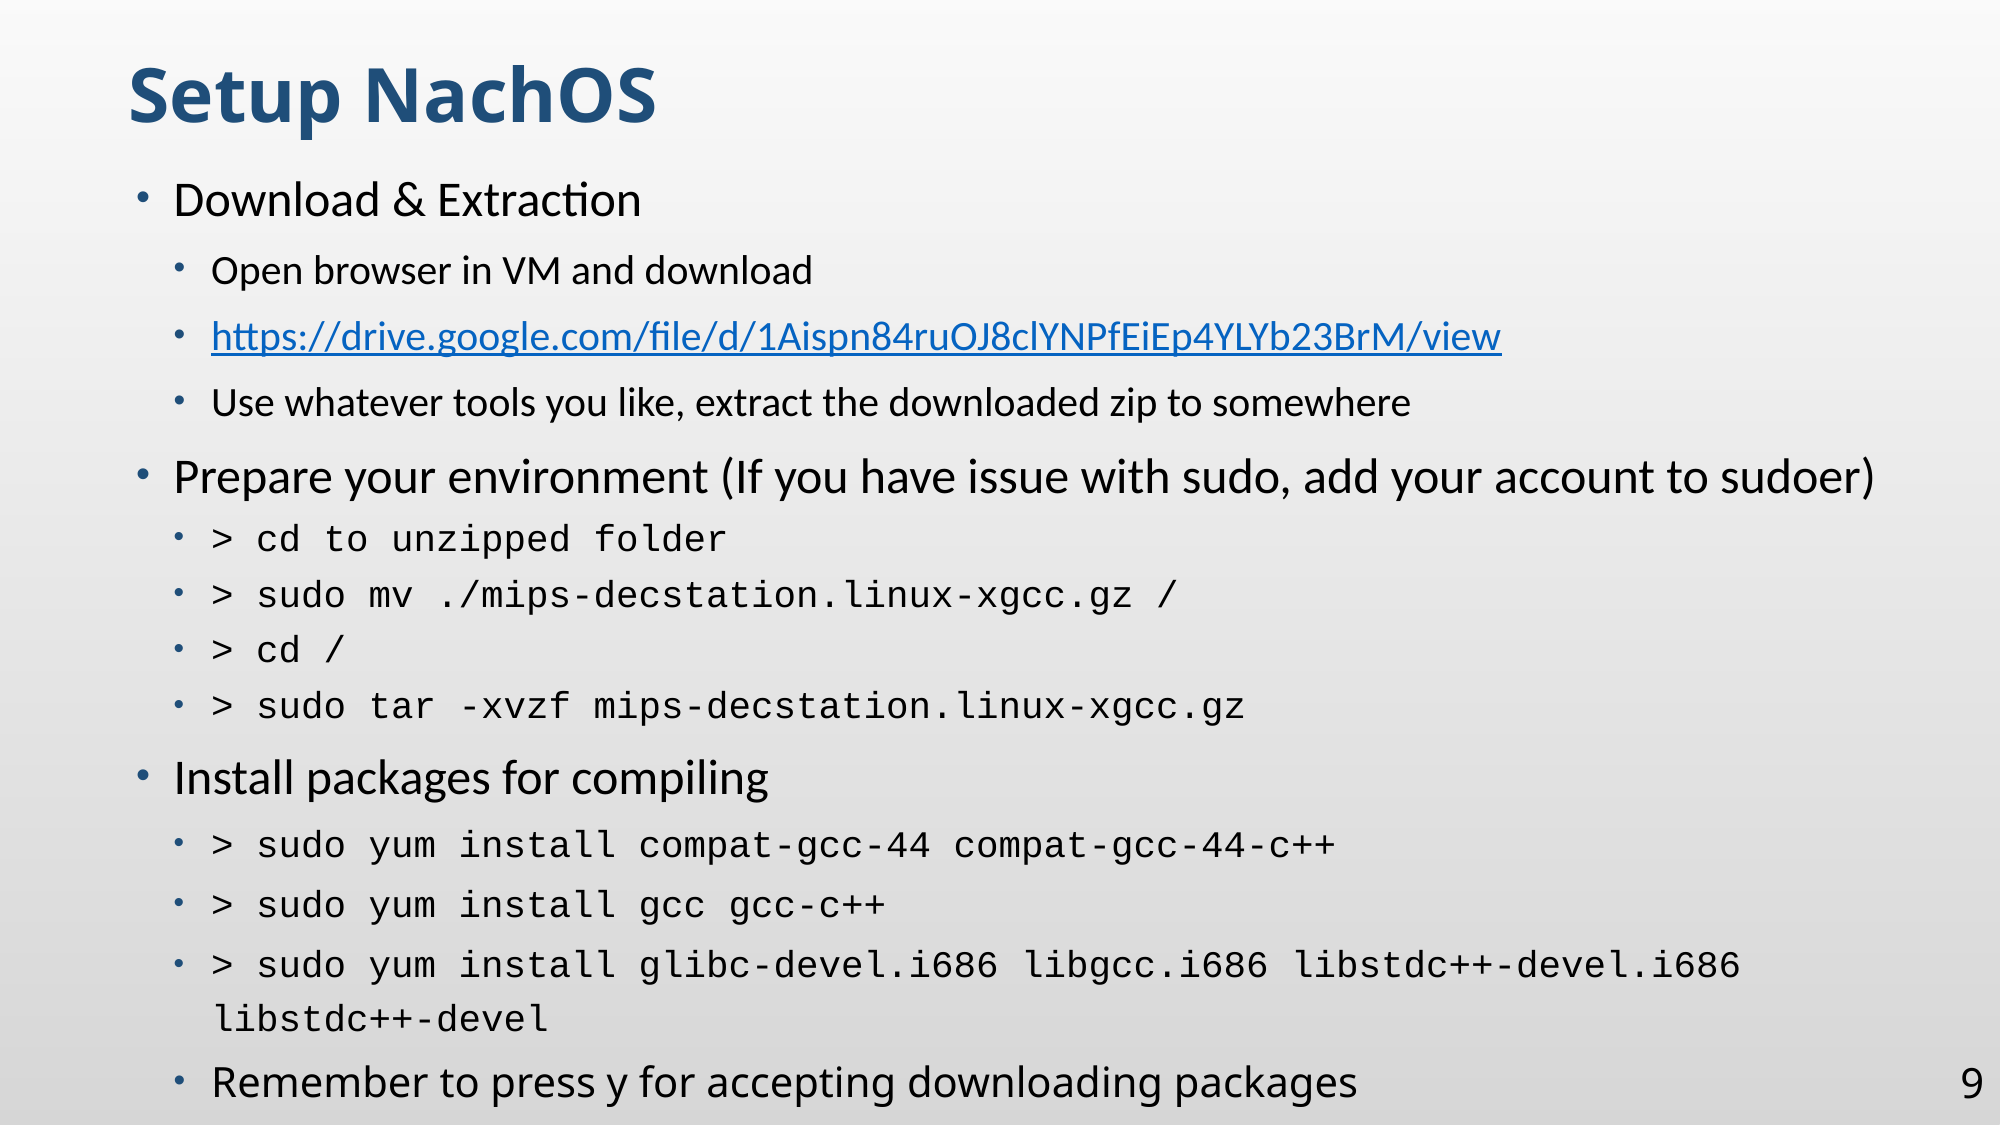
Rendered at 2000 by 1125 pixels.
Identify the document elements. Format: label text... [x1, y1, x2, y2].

list Download & Extraction Open browser in VM and download https://drive.google.com/file/d/1Aispn84ruOJ8clYNPfEiEp4YLYb23BrM/view Use whatever tools you like, extract the downloaded zip to somewhere Prepare your environment (If you have issue with sudo, add your account to sudoer) > cd to unzipped folder > sudo mv ./mips-decstation.linux-xgcc.gz / > cd / > sudo tar -xvzf mips-decstation.linux-xgcc.gz Install packages for compiling > sudo yum install compat-gcc-44 compat-gcc-44-c++ > sudo yum install gcc gcc-c++ > sudo yum install glibc-devel.i686 libgcc.i686 libstdc++-devel.i686 libstdc++-devel Remember to press y for accepting downloading packages [113, 146, 1957, 1058]
text_box Setup NachOS [113, 30, 1810, 146]
text_box 9 [1811, 1070, 2000, 1101]
